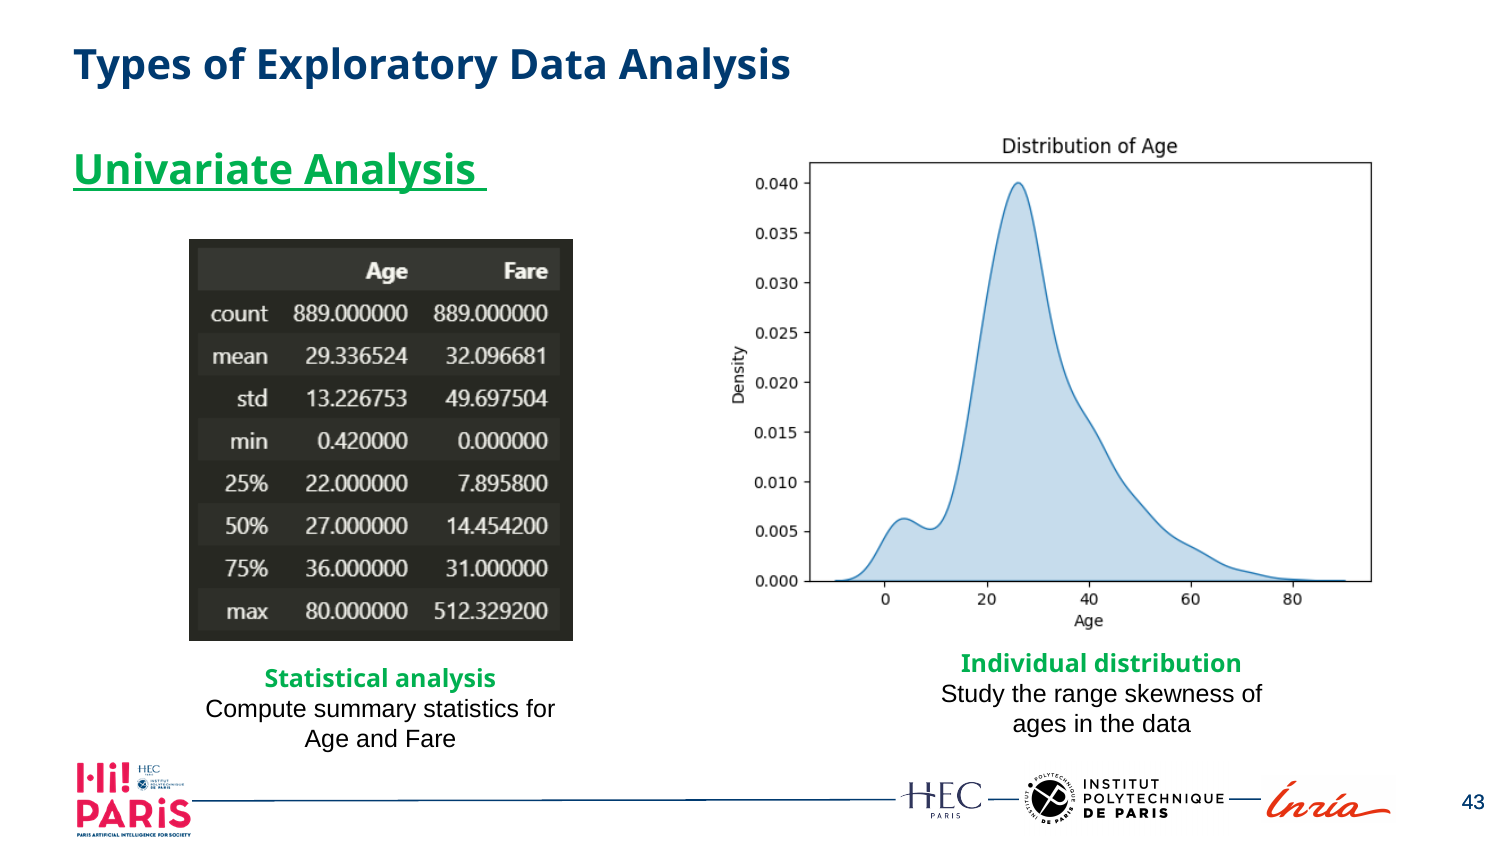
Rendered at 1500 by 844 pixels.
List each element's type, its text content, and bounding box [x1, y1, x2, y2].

picture [188, 239, 573, 641]
picture [75, 760, 192, 838]
picture [1261, 775, 1396, 823]
text_box Statistical analysis Compute summary statistics for Age and Fare [177, 655, 584, 761]
text_box Univariate Analysis [58, 135, 715, 200]
title Types of Exploratory Data Analysis [58, 16, 1409, 110]
picture [895, 775, 988, 823]
text_box Individual distribution Study the range skewness of ages in the data [898, 648, 1306, 745]
picture [1019, 761, 1229, 836]
picture [720, 125, 1382, 641]
